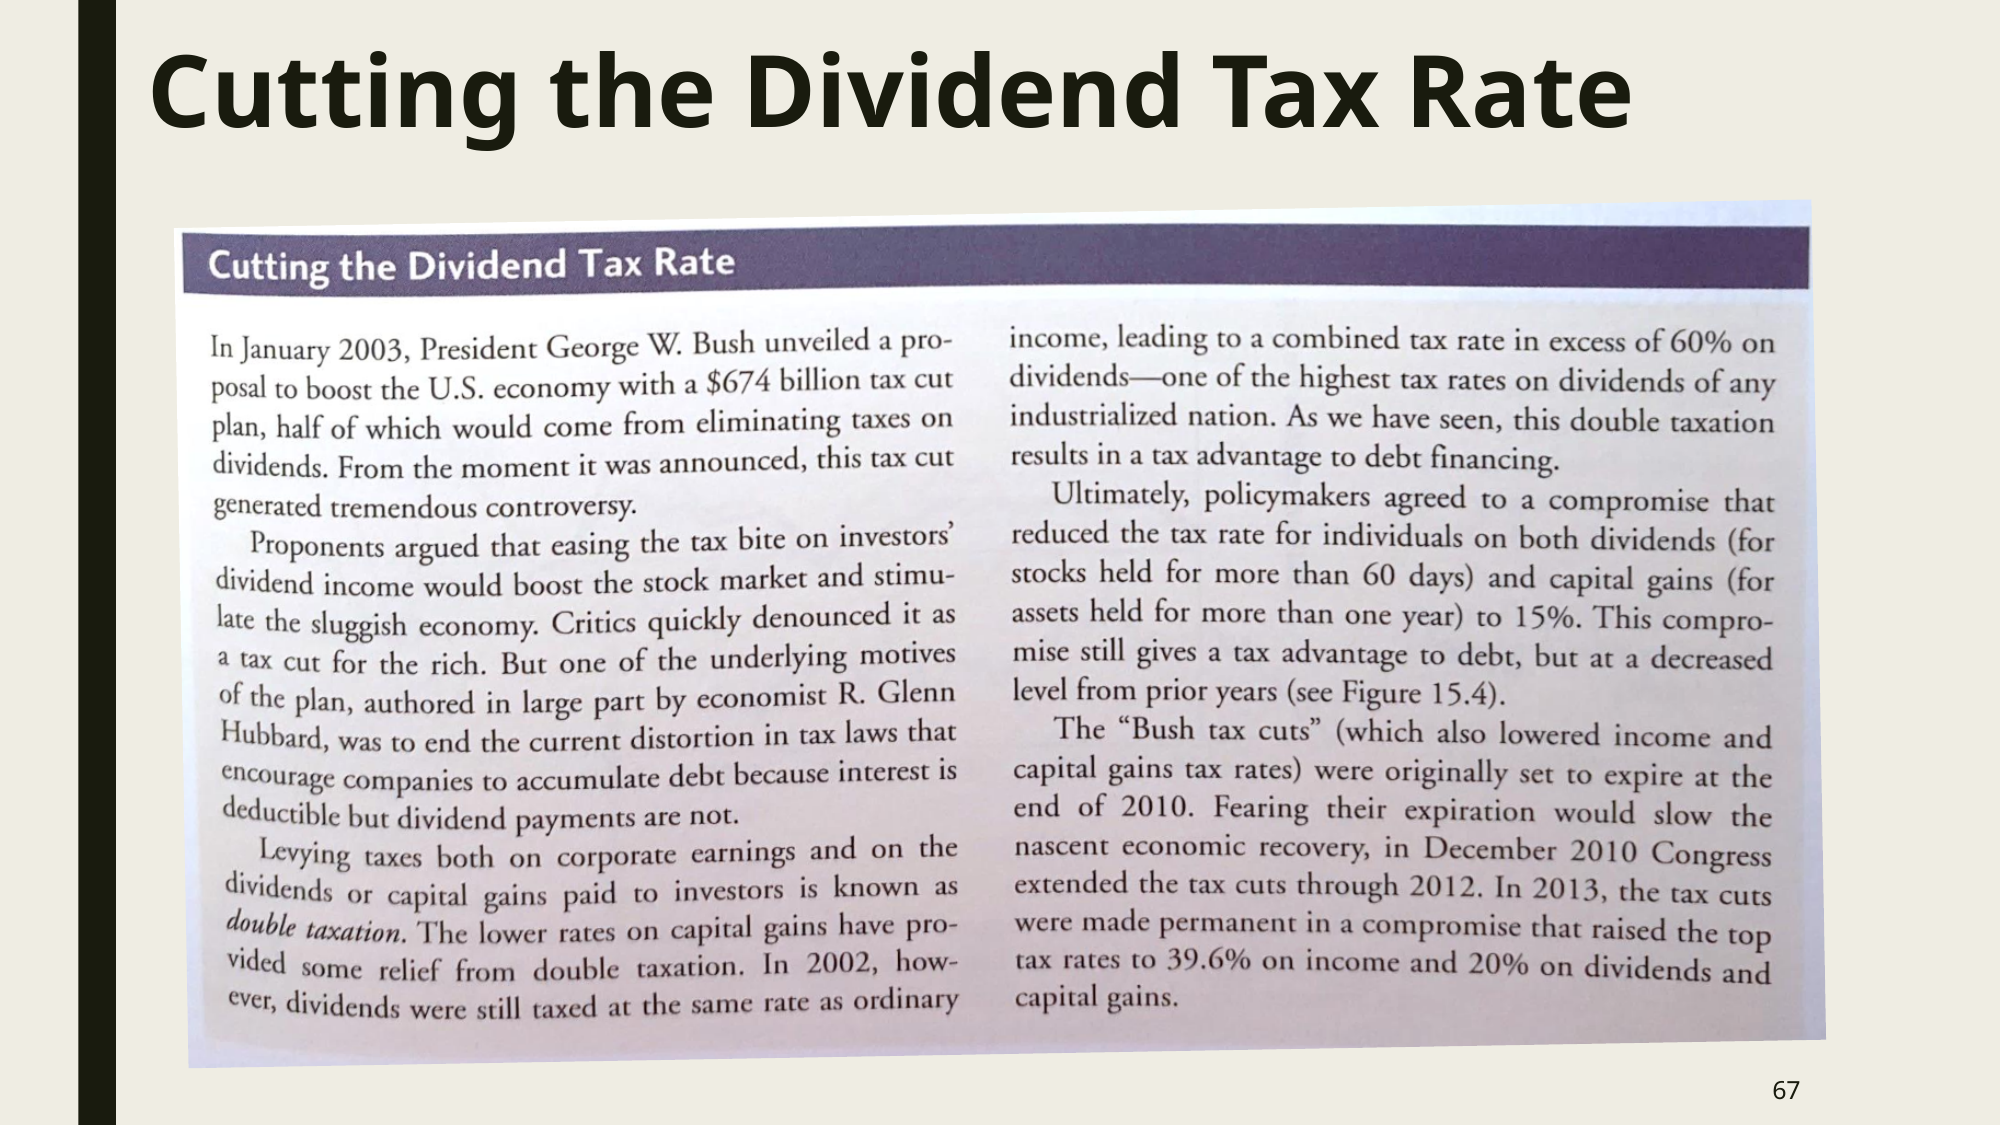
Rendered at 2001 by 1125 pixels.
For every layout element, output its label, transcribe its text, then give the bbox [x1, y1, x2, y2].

title Cutting the Dividend Tax Rate [132, 34, 1933, 223]
slide_number 67 [1553, 1058, 1816, 1125]
picture [173, 199, 1827, 1069]
